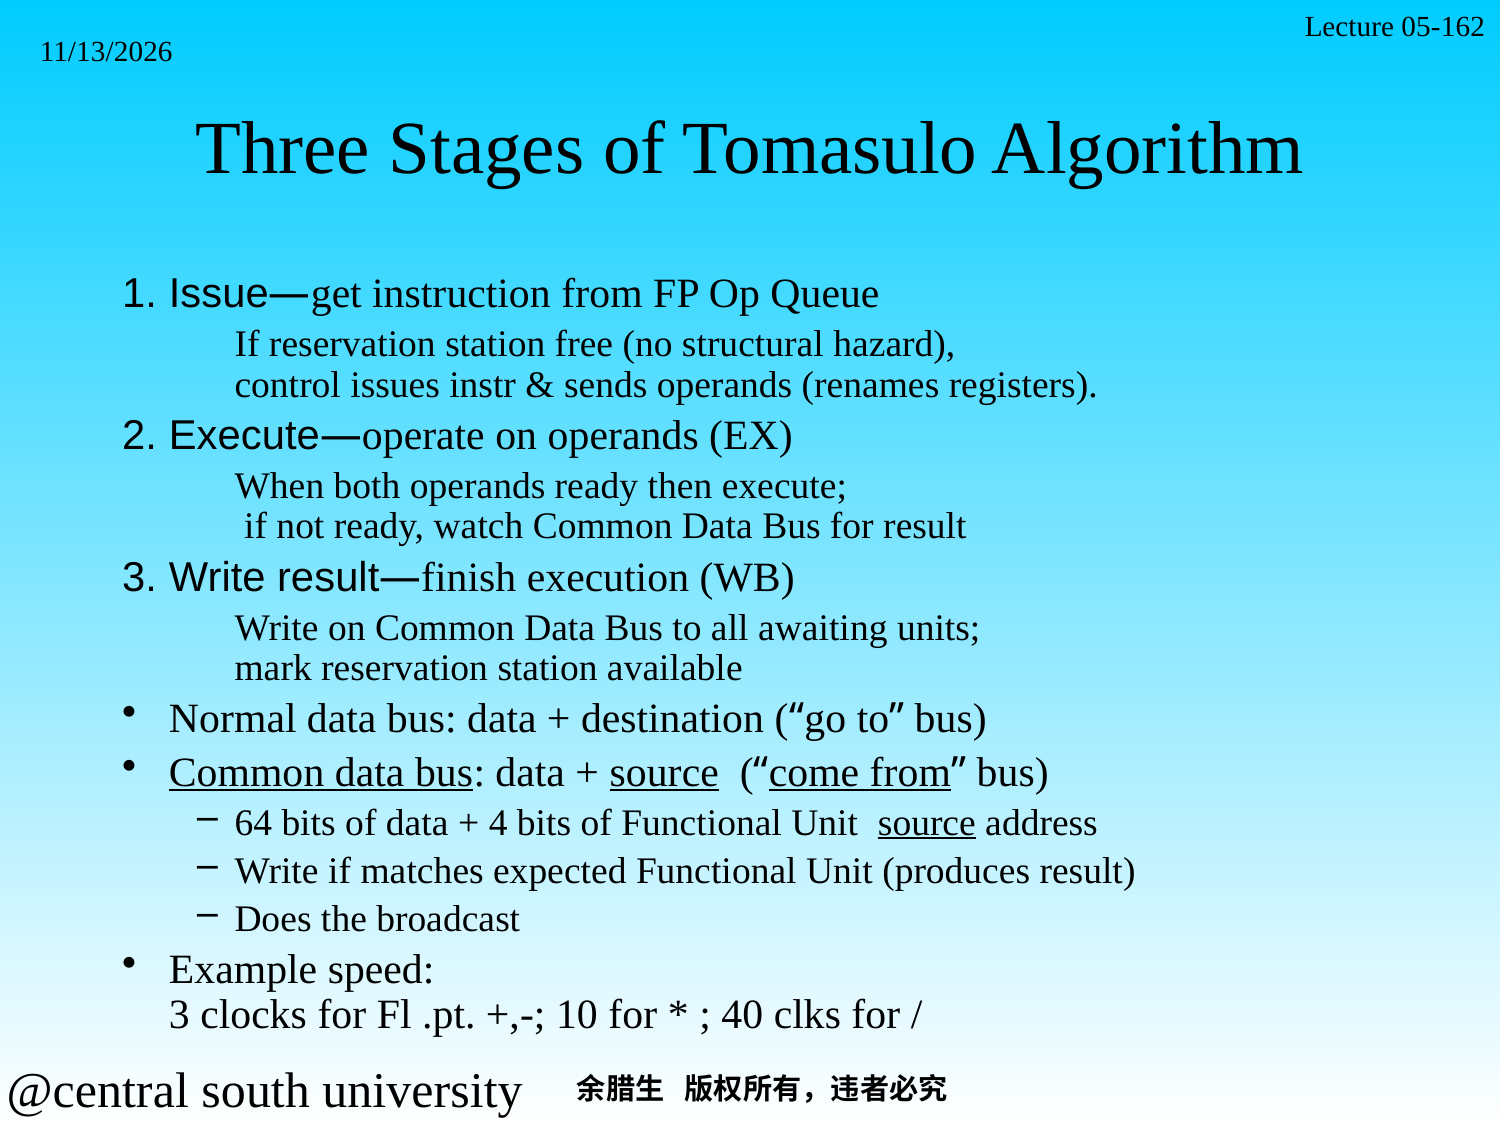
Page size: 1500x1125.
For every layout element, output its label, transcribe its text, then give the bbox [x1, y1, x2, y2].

footer 余腊生 版权所有，违者必究 [524, 1062, 1001, 1125]
slide_number Lecture 05-162 [1187, 0, 1500, 76]
title Three Stages of Tomasulo Algorithm [78, 50, 1422, 238]
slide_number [24, 24, 432, 101]
list 1. Issue—get instruction from FP Op Queue If reservation station free (no structural hazard), control issues instr & sends operands (renames registers). 2. Execute—operate on operands (EX) When both operands ready then execute; if not ready, watch Common Data Bus for result 3. Write result—finish execution (WB) Write on Common Data Bus to all awaiting units; mark reservation station available Normal data bus: data + destination (“go to” bus) Common data bus: data + source (“come from” bus) 64 bits of data + 4 bits of Functional Unit source address Write if matches expected Functional Unit (produces result) Does the broadcast Example speed: 3 clocks for Fl .pt. +,-; 10 for * ; 40 clks for / [107, 264, 1463, 1050]
